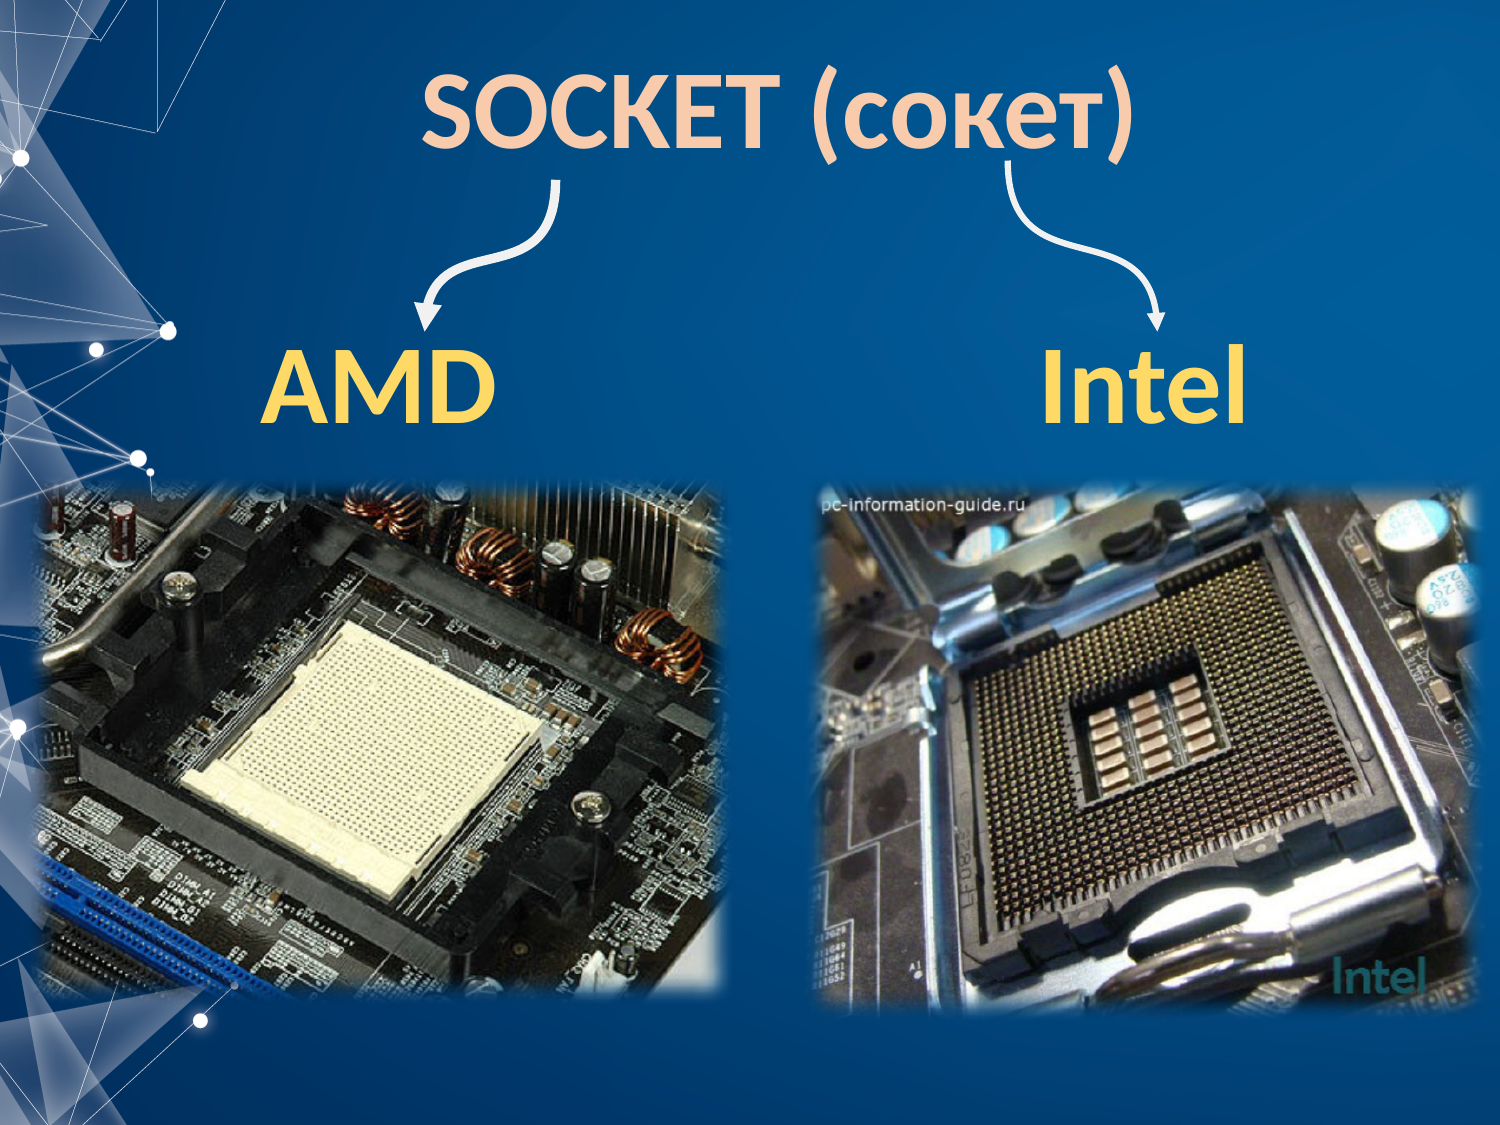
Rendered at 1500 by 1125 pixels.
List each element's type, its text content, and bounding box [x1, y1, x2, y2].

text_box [996, 171, 1169, 321]
text_box AMD [245, 303, 514, 454]
text_box Intel [1023, 303, 1266, 454]
picture [0, 0, 1500, 1125]
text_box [414, 190, 567, 322]
text_box SOCKET (сокет) [405, 28, 1154, 179]
